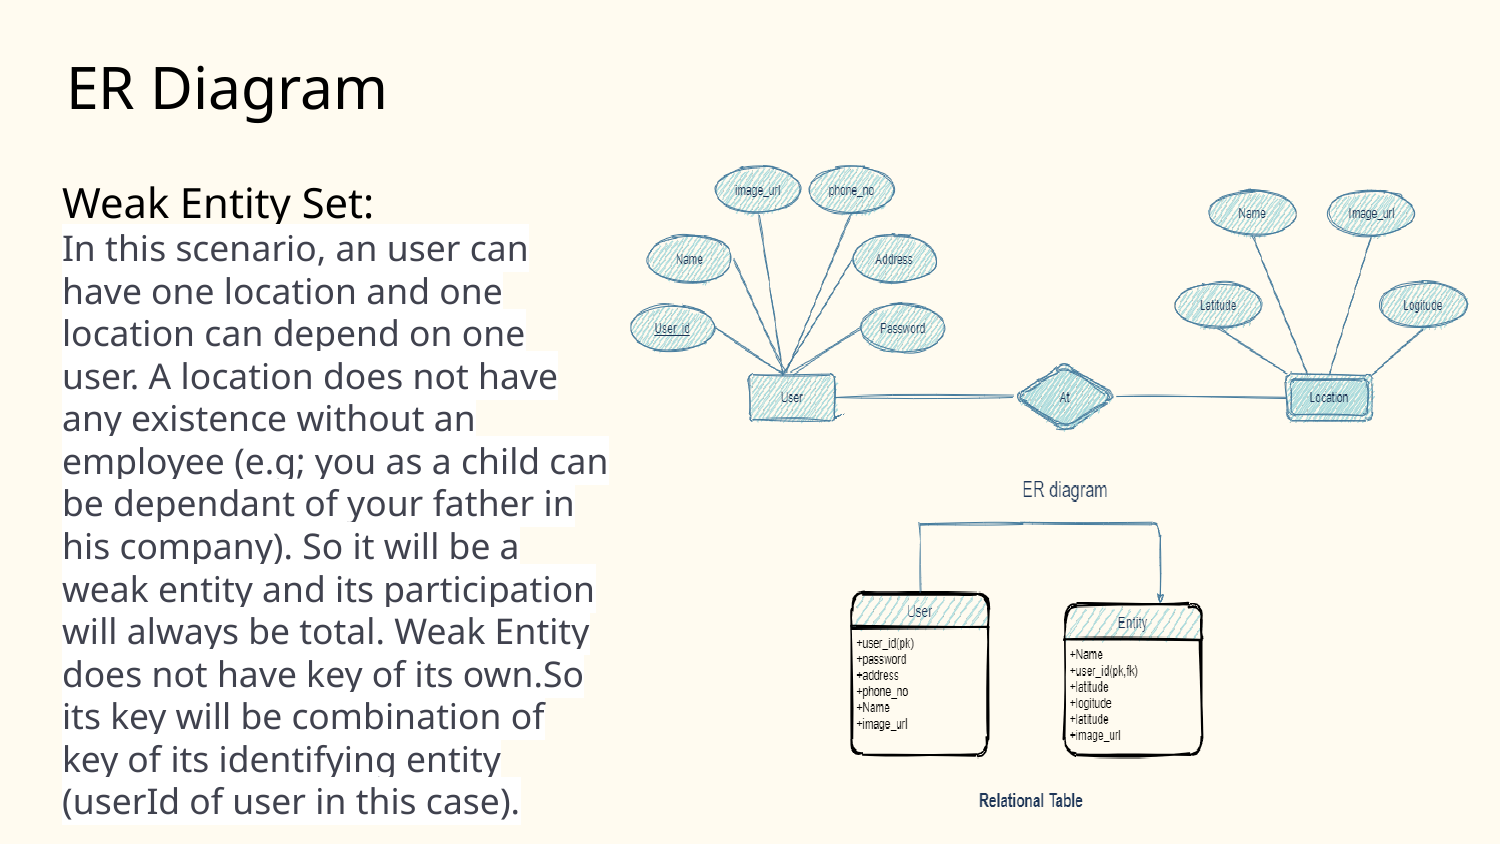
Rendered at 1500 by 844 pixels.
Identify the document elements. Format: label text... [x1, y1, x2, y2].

title ER Diagram [51, 35, 1449, 137]
picture [625, 161, 1470, 819]
text_box Weak Entity Set: In this scenario, an user can have one location and one location can depend on one user. A location does not have any existence without an employee (e.g; you as a child can be dependant of your father in his company). So it will be a weak entity and its participation will always be total. Weak Entity does not have key of its own.So its key will be combination of key of its identifying entity (userId of user in this case). [47, 161, 626, 844]
